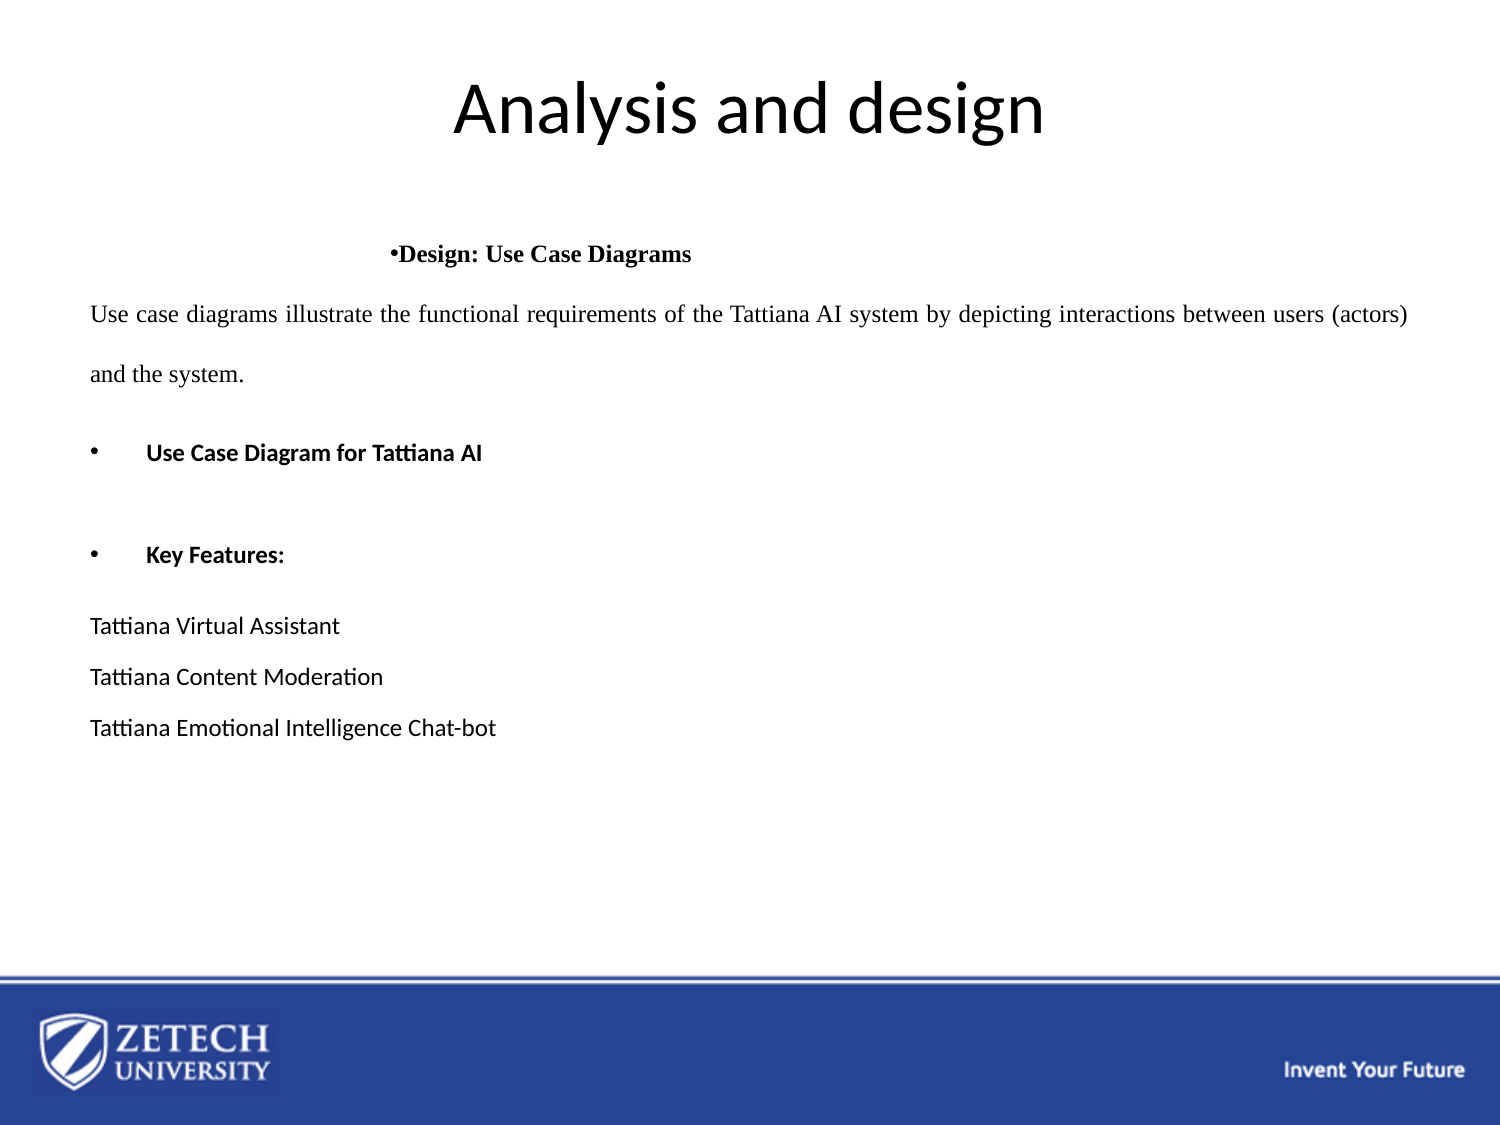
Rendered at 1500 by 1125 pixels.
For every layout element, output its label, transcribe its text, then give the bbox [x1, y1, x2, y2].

list Design: Use Case Diagrams Use case diagrams illustrate the functional requirements of the Tattiana AI system by depicting interactions between users (actors) and the system. Use Case Diagram for Tattiana AI Key Features: Tattiana Virtual Assistant Tattiana Content Moderation Tattiana Emotional Intelligence Chat-bot [75, 200, 1425, 925]
title Analysis and design [75, 45, 1425, 163]
picture [0, 962, 1500, 1125]
